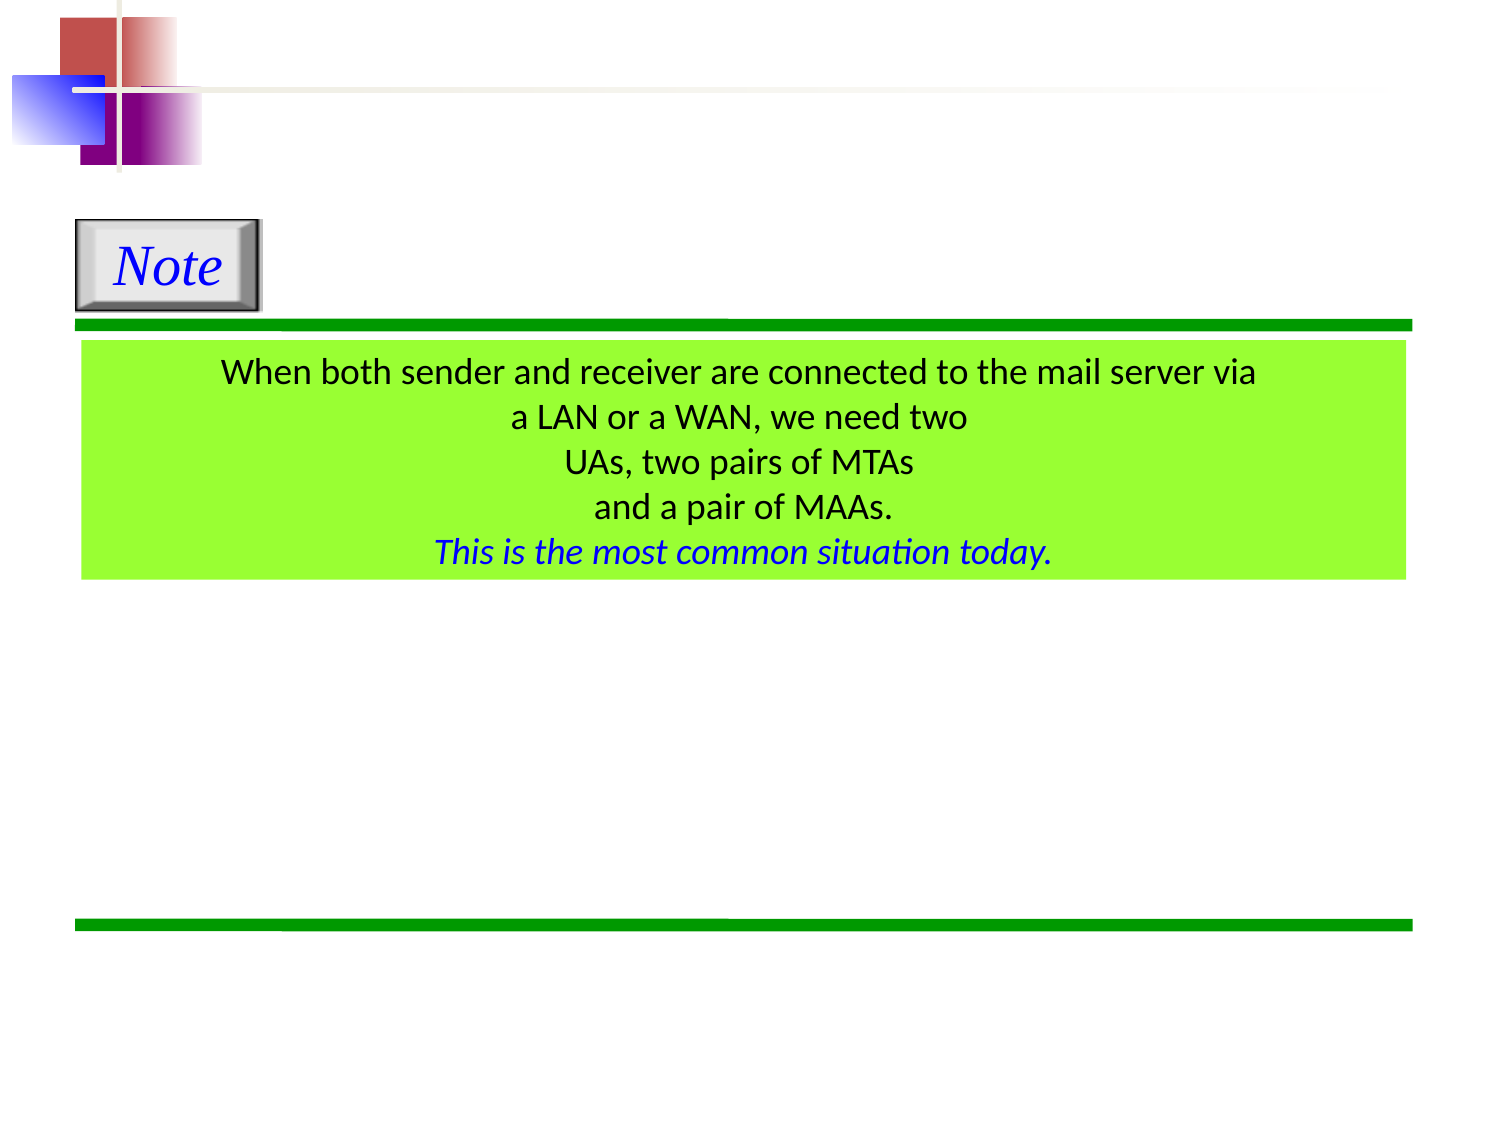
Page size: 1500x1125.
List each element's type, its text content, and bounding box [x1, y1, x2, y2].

text_box [12, 75, 105, 145]
text_box [116, 0, 122, 87]
text_box [122, 93, 141, 165]
text_box [72, 87, 1423, 93]
text_box [80, 93, 116, 165]
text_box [74, 219, 263, 313]
text_box [122, 17, 177, 86]
text_box [141, 93, 202, 165]
text_box [60, 17, 116, 86]
text_box When both sender and receiver are connected to the mail server via a LAN or a WAN, we need two UAs, two pairs of MTAs and a pair of MAAs. This is the most common situation today. [81, 340, 1407, 580]
text_box [116, 93, 122, 173]
